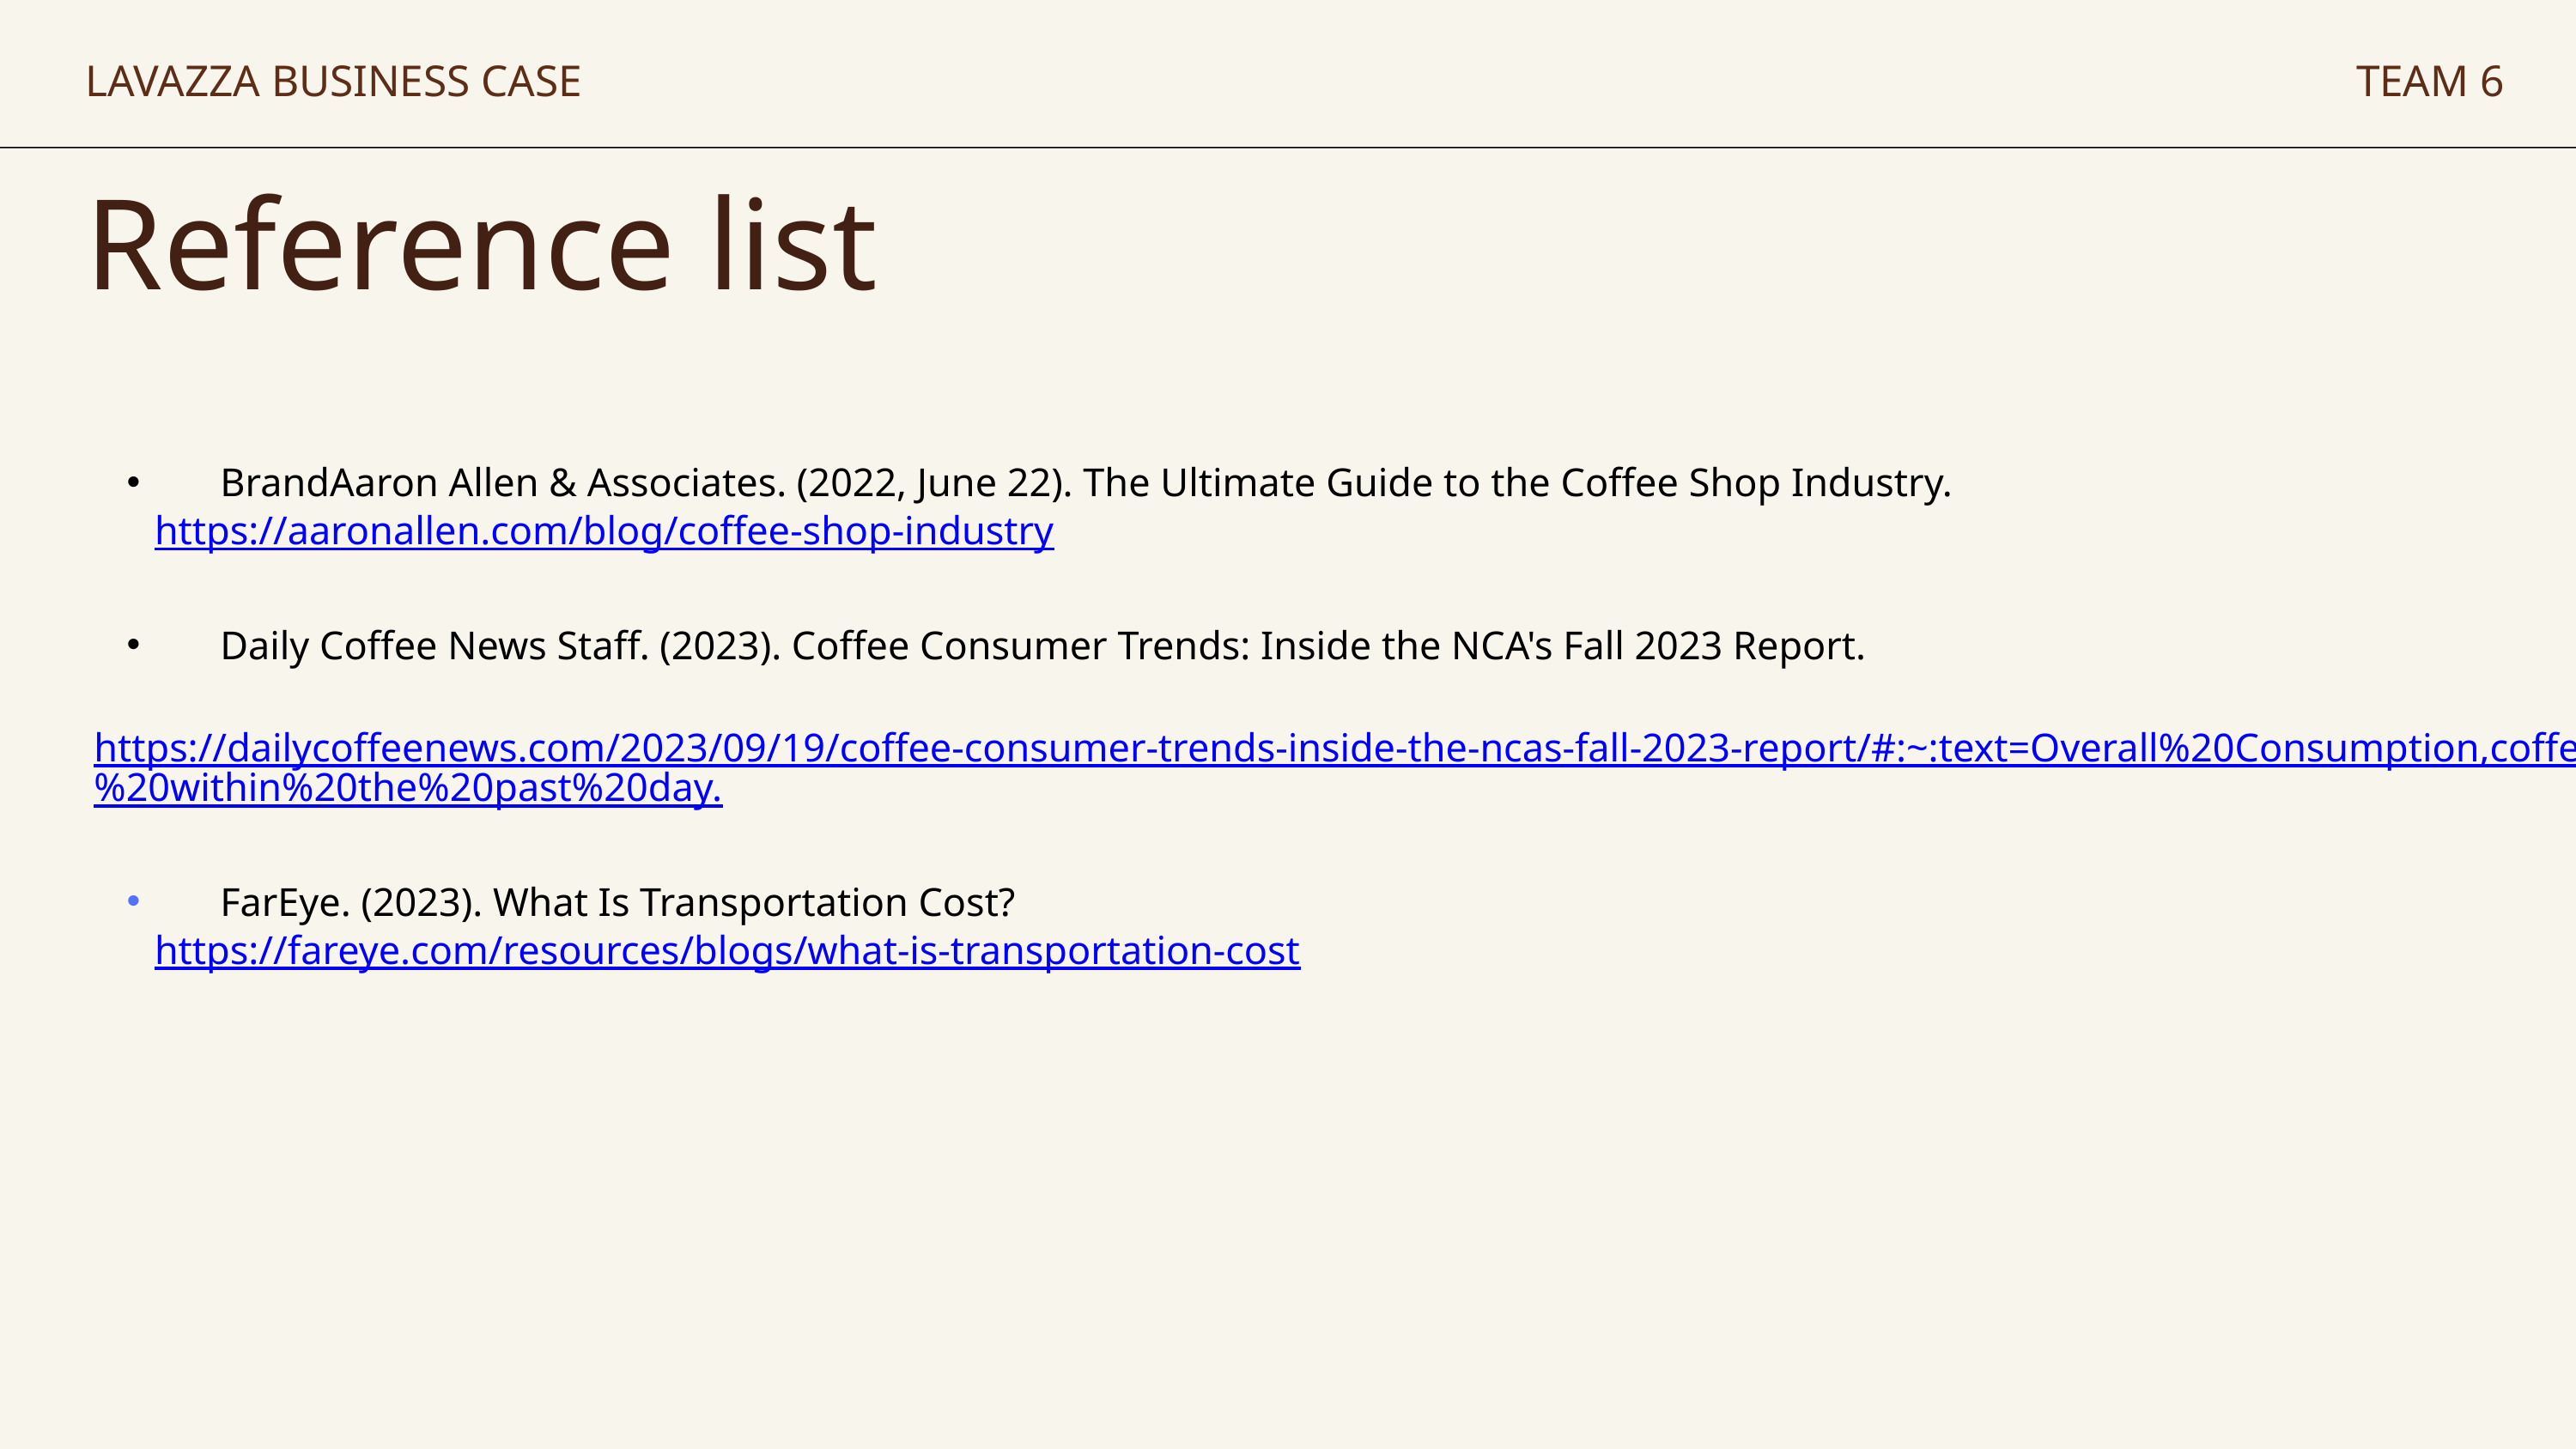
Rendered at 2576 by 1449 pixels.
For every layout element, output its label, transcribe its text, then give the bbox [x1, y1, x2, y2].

text_box BrandAaron Allen & Associates. (2022, June 22). The Ultimate Guide to the Coffee Shop Industry. https://aaronallen.com/blog/coffee-shop-industry Daily Coffee News Staff. (2023). Coffee Consumer Trends: Inside the NCA's Fall 2023 Report. https://dailycoffeenews.com/2023/09/19/coffee-consumer-trends-inside-the-ncas-fall-2023-report/#:~:text=Overall%20Consumption,coffee%20within%20the%20past%20day. FarEye. (2023). What Is Transportation Cost? https://fareye.com/resources/blogs/what-is-transportation-cost [94, 396, 2576, 1209]
text_box LAVAZZA BUSINESS CASE [85, 54, 657, 106]
text_box TEAM 6 [2132, 54, 2527, 106]
text_box Reference list [85, 185, 2569, 315]
